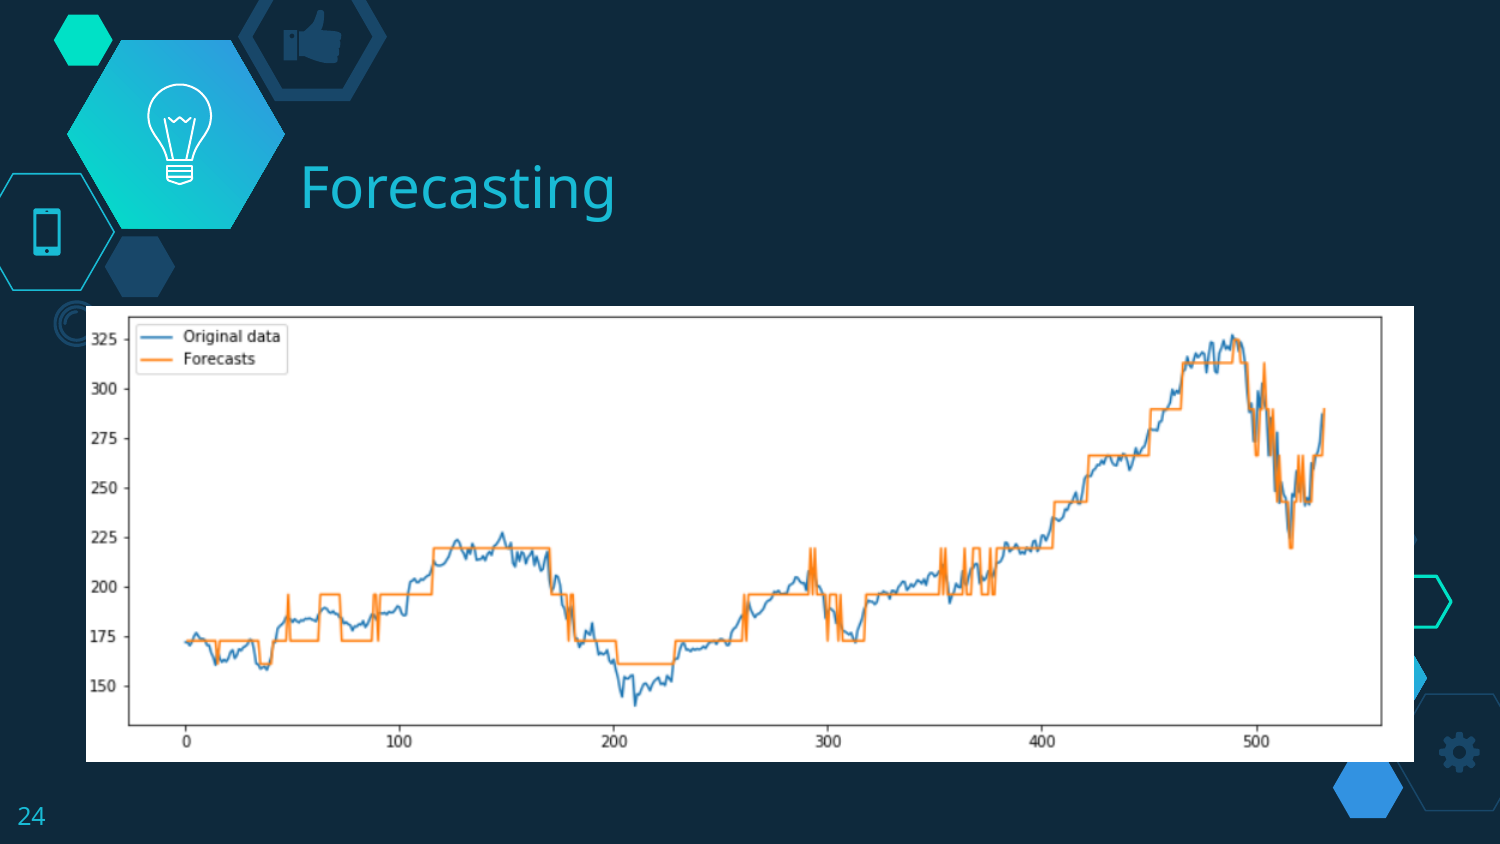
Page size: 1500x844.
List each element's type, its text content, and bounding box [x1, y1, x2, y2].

picture [86, 306, 1414, 762]
title Forecasting [284, 134, 1096, 241]
slide_number 24 [2, 785, 93, 844]
